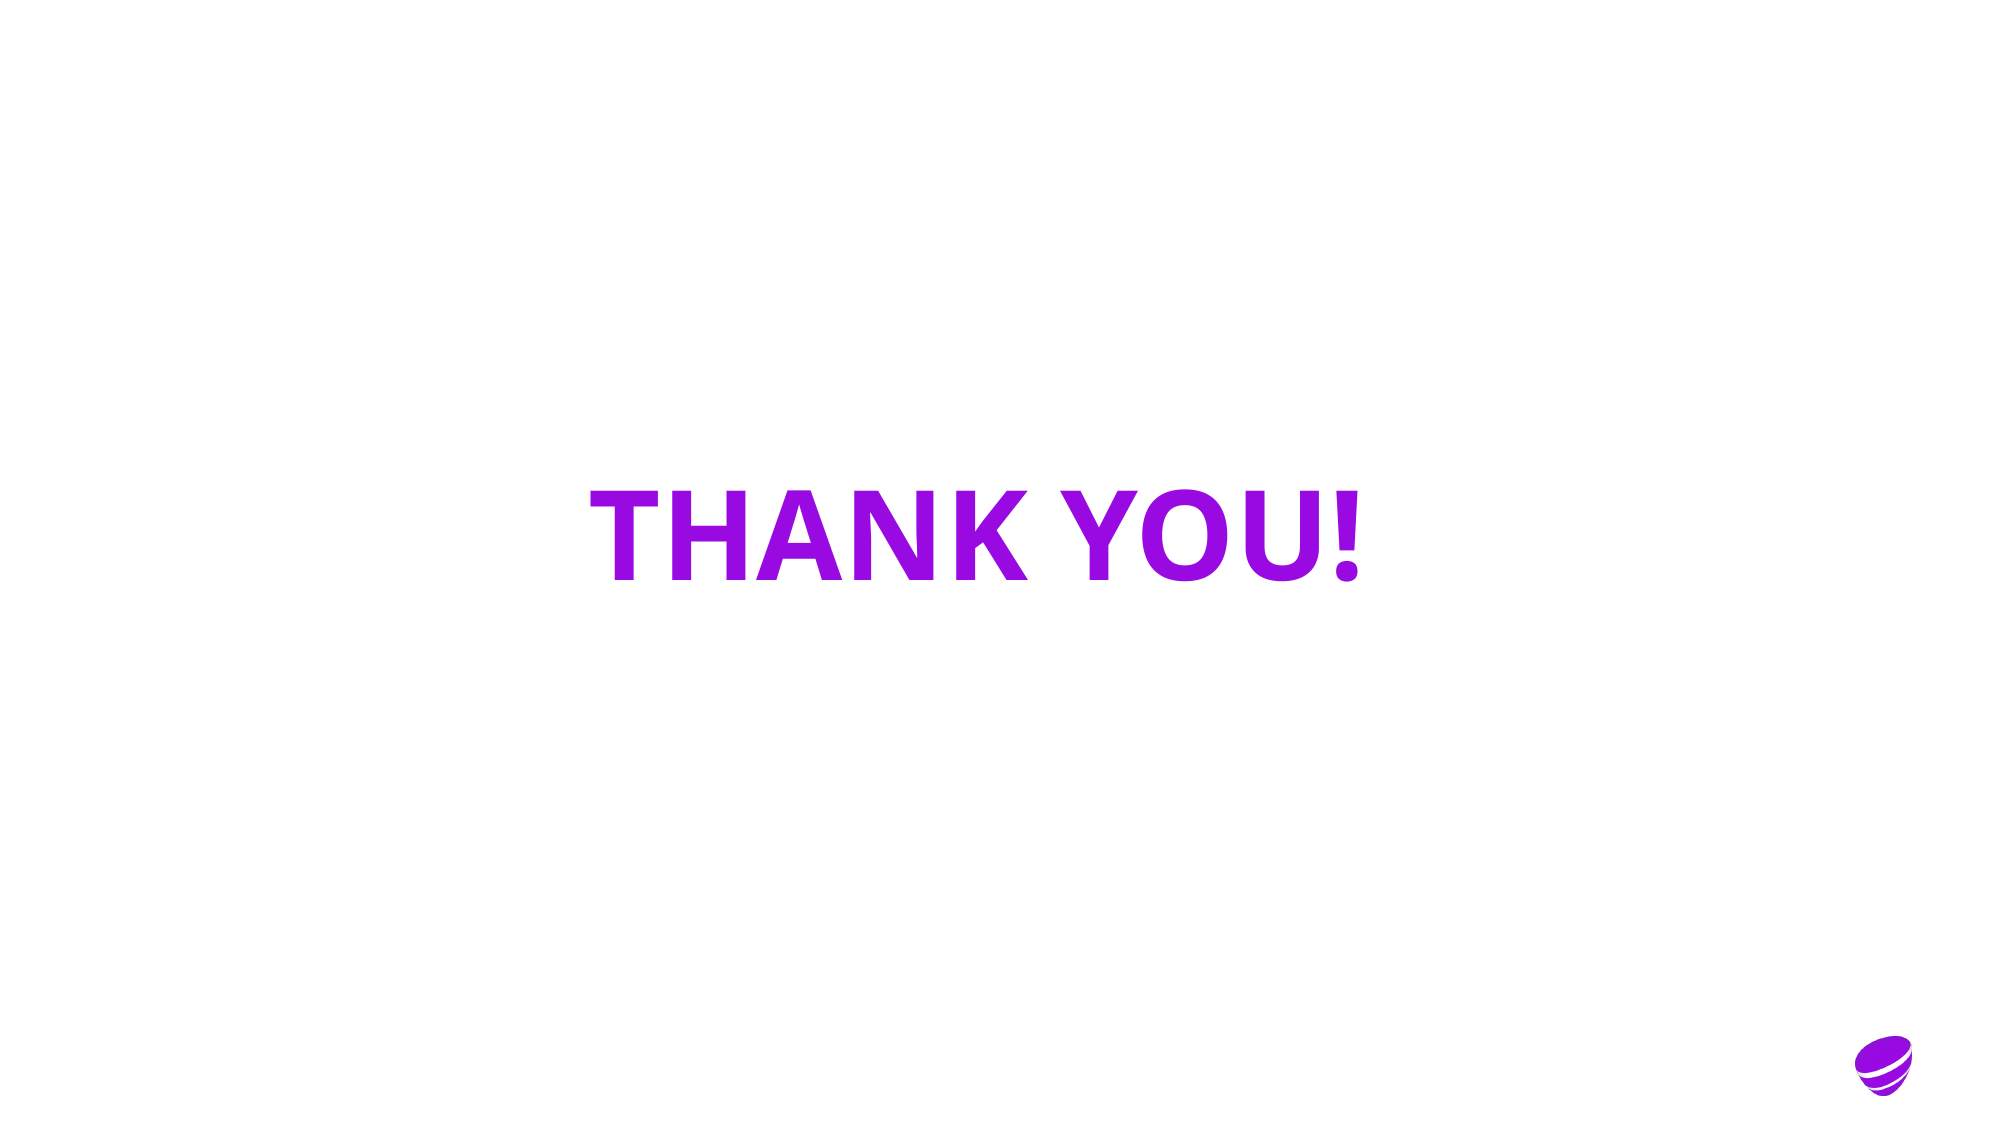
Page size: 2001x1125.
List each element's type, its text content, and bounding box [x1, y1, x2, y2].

picture [1855, 1036, 1912, 1096]
title Thank You! [66, 478, 1889, 656]
